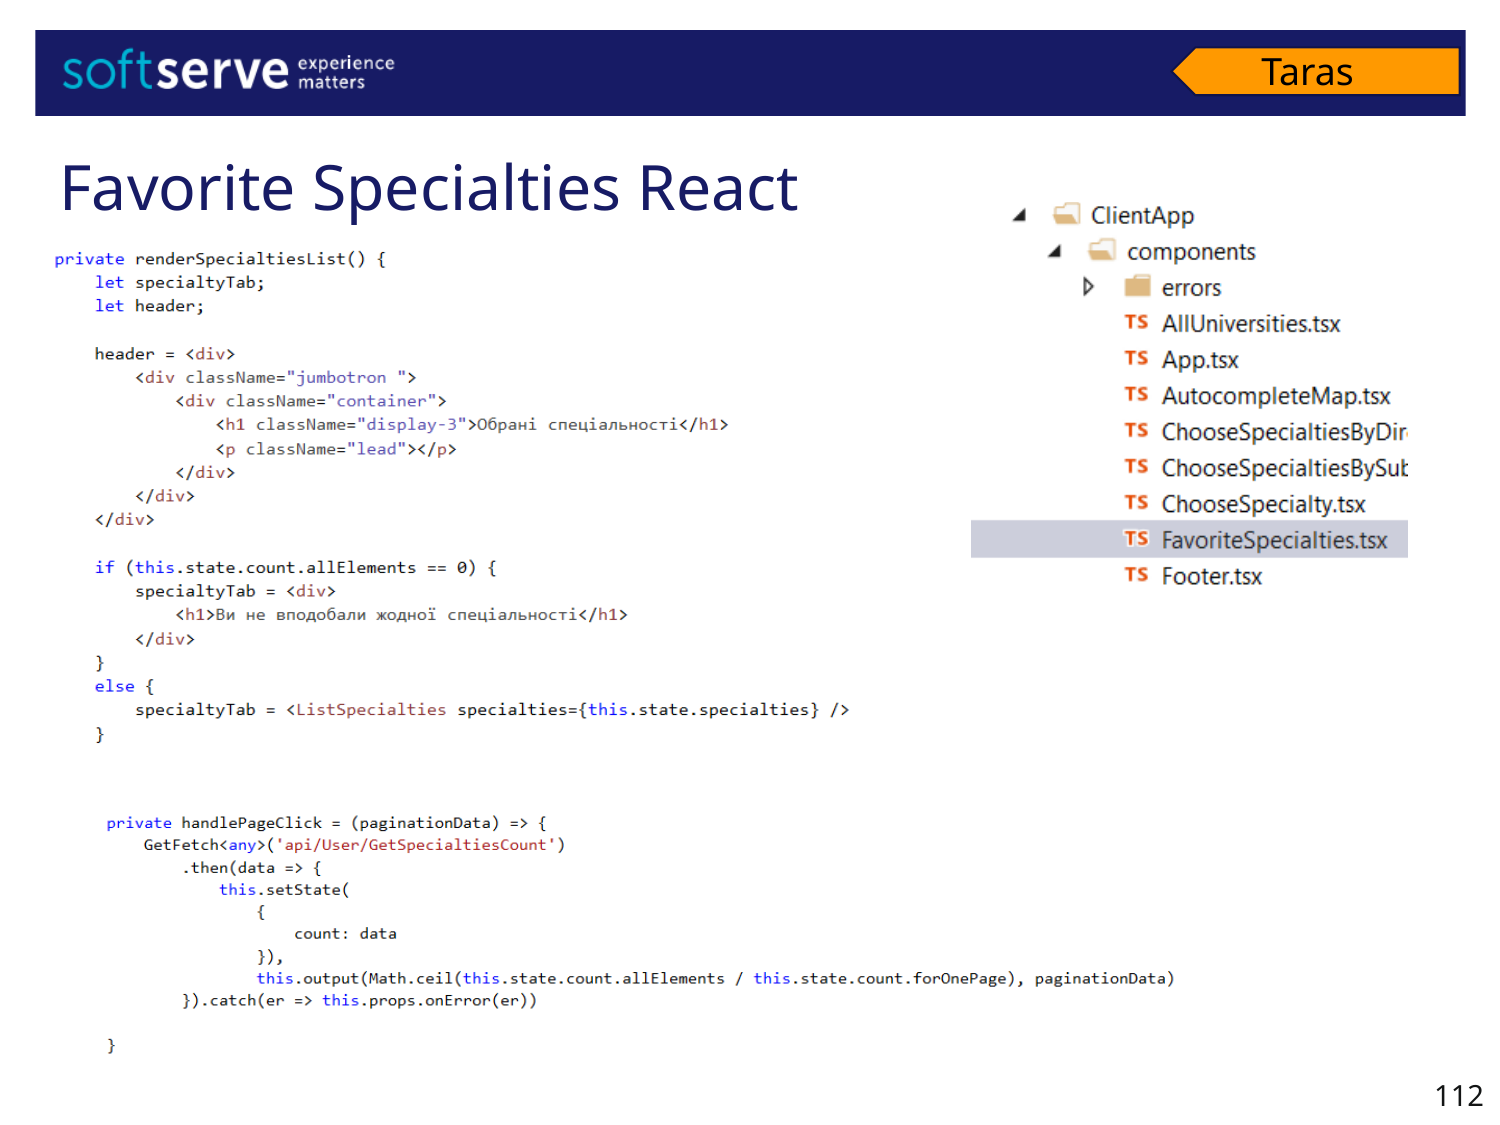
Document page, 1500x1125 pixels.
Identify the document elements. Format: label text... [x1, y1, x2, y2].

picture [971, 202, 1408, 591]
subtitle Favorite Specialties React [44, 148, 1255, 224]
picture [51, 242, 880, 752]
slide_number 112 [1419, 1070, 1500, 1125]
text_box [1171, 40, 1460, 102]
picture [94, 804, 1190, 1066]
